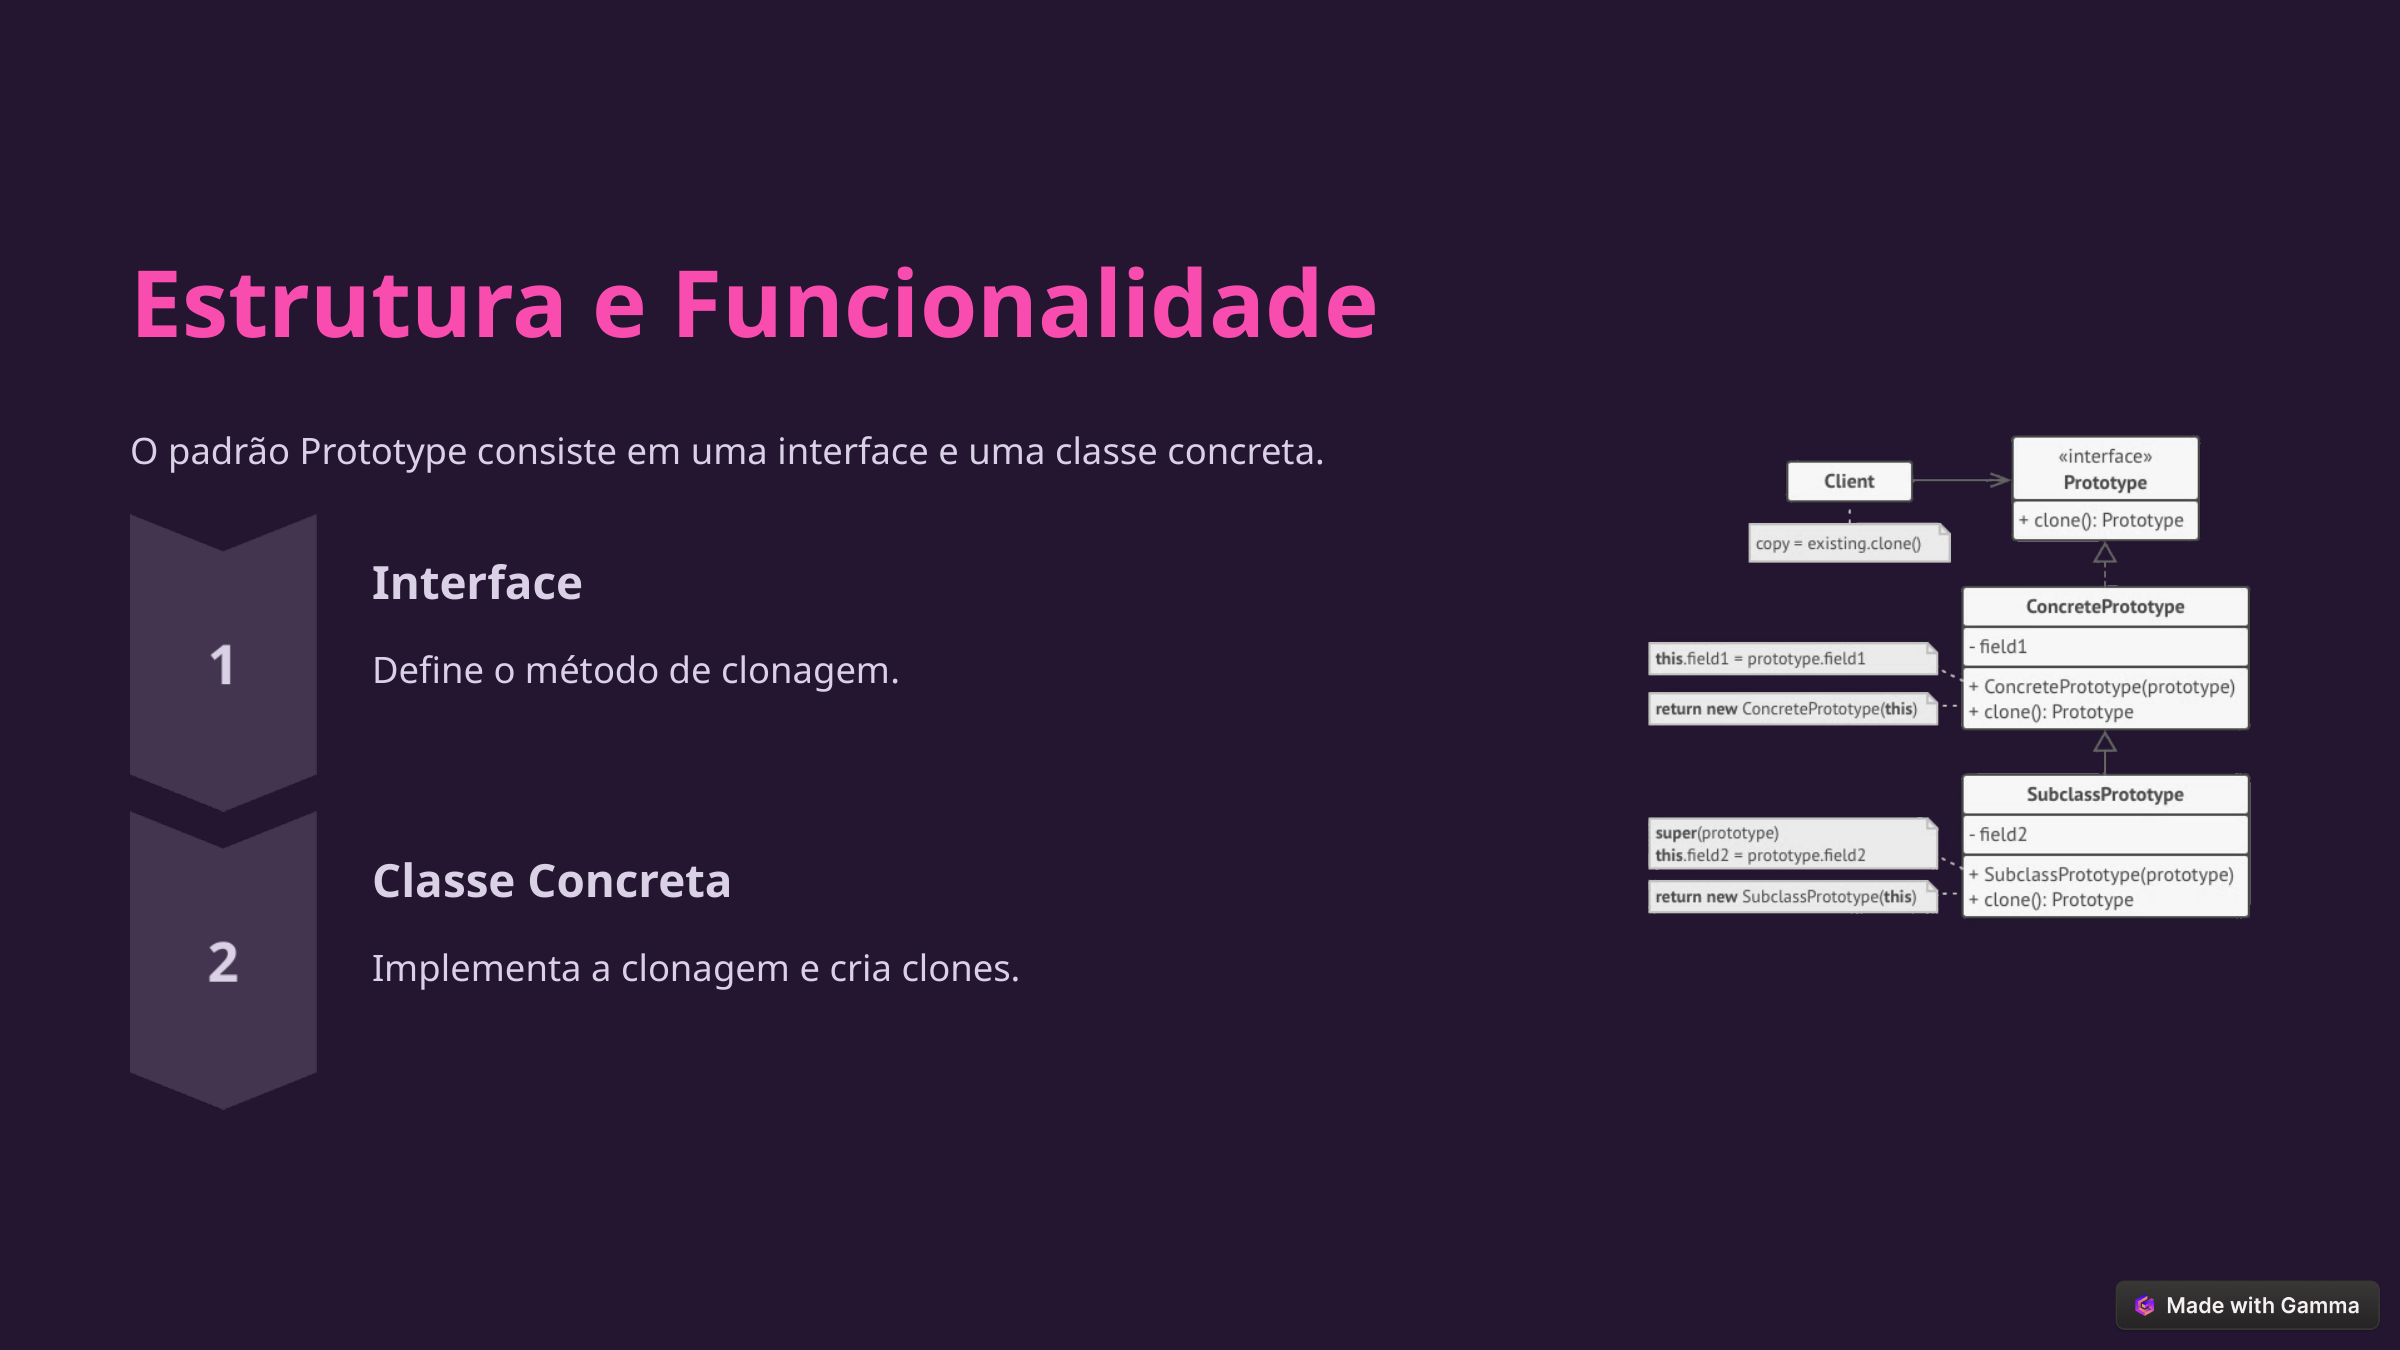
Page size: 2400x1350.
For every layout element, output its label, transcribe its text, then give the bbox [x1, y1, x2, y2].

text_box O padrão Prototype consiste em uma interface e uma classe concreta. [130, 412, 1370, 473]
text_box Classe Concreta [371, 848, 838, 907]
text_box Interface [371, 551, 838, 610]
text_box Estrutura e Funcionalidade [130, 240, 1340, 357]
text_box Define o método de clonagem. [372, 631, 1370, 692]
picture [130, 513, 317, 1110]
text_box Implementa a clonagem e cria clones. [372, 929, 1370, 989]
picture [1637, 424, 2263, 926]
picture [2106, 1271, 2389, 1339]
